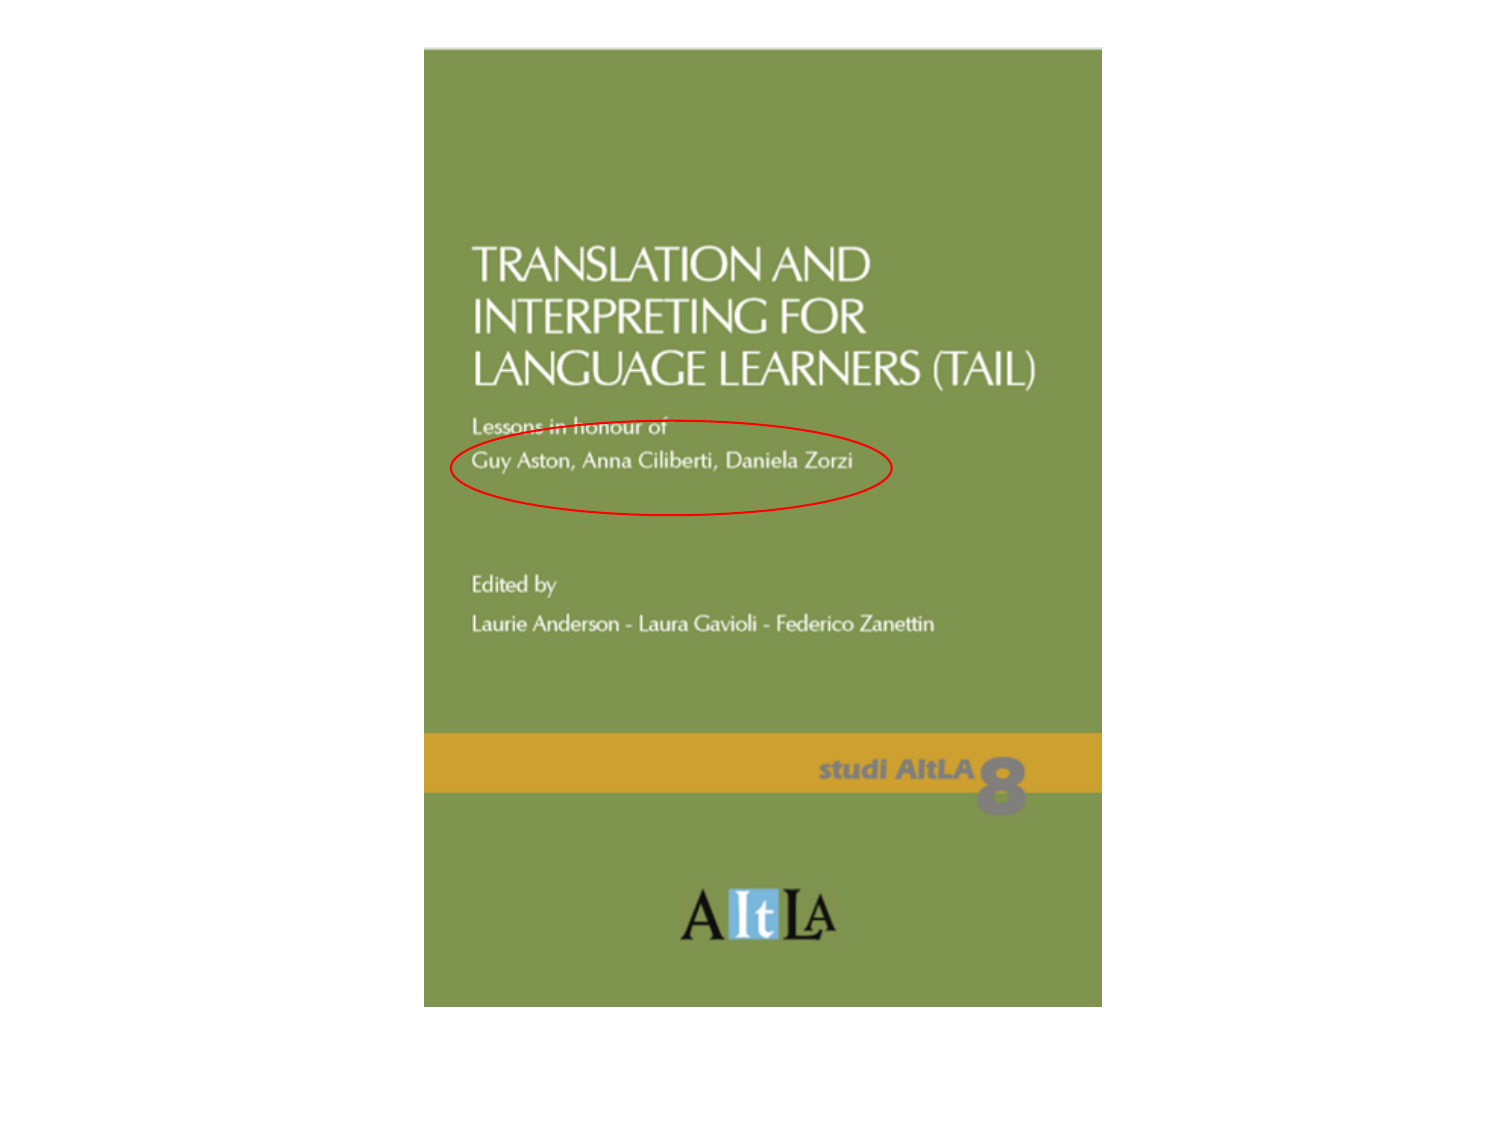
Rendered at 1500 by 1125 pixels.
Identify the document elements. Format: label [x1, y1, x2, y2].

list [424, 47, 1102, 1007]
